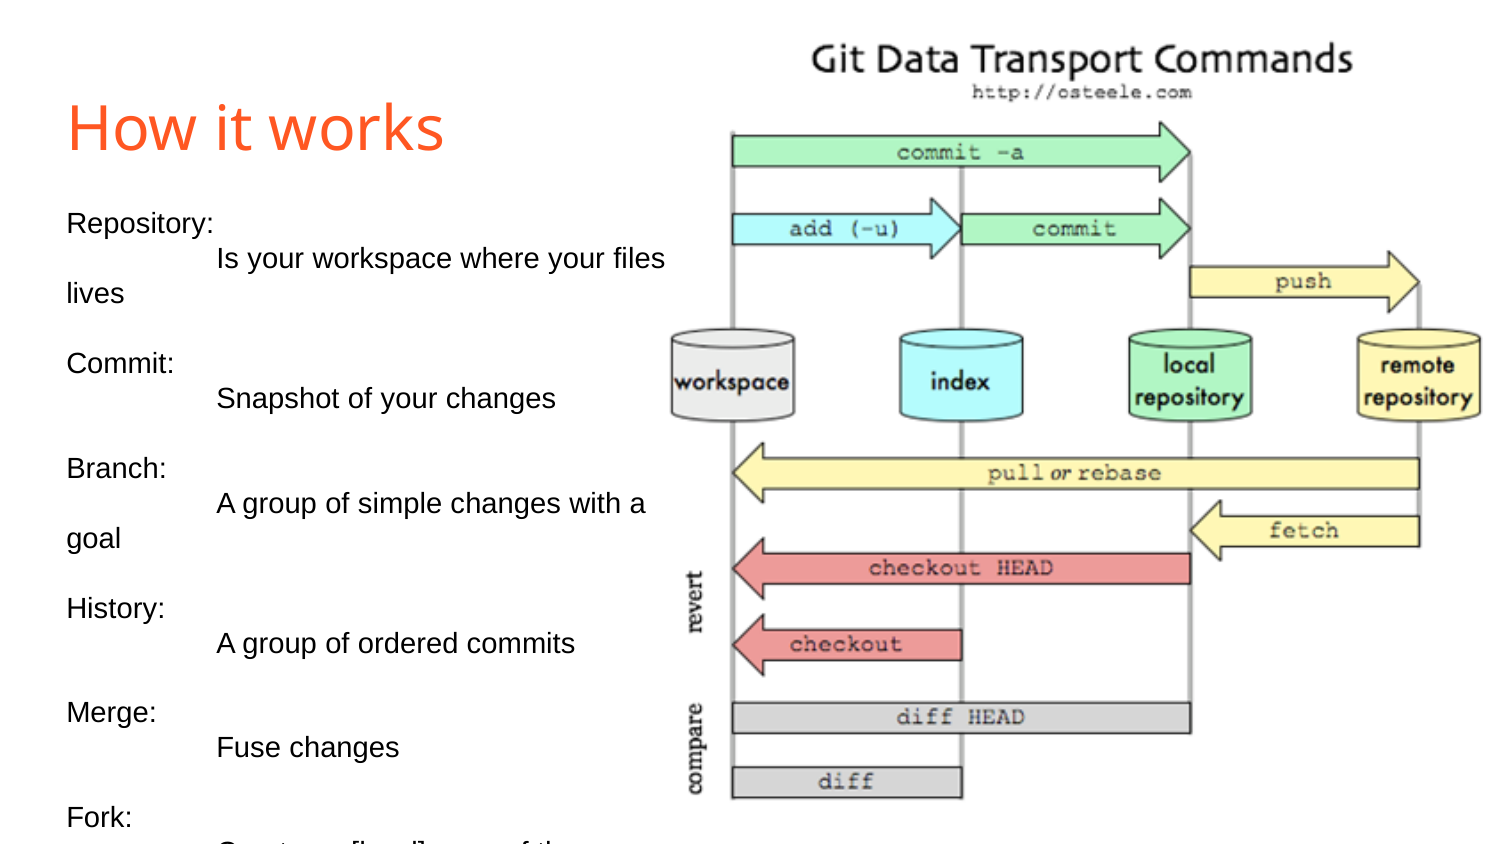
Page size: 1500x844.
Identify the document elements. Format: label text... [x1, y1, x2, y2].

text_box Repository: Is your workspace where your files lives Commit: Snapshot of your changes Branch: A group of simple changes with a goal History: A group of ordered commits Merge: Fuse changes Fork: Creates a [hard] copy of the repository [51, 189, 662, 798]
picture [667, 31, 1483, 805]
title How it works [51, 72, 662, 167]
